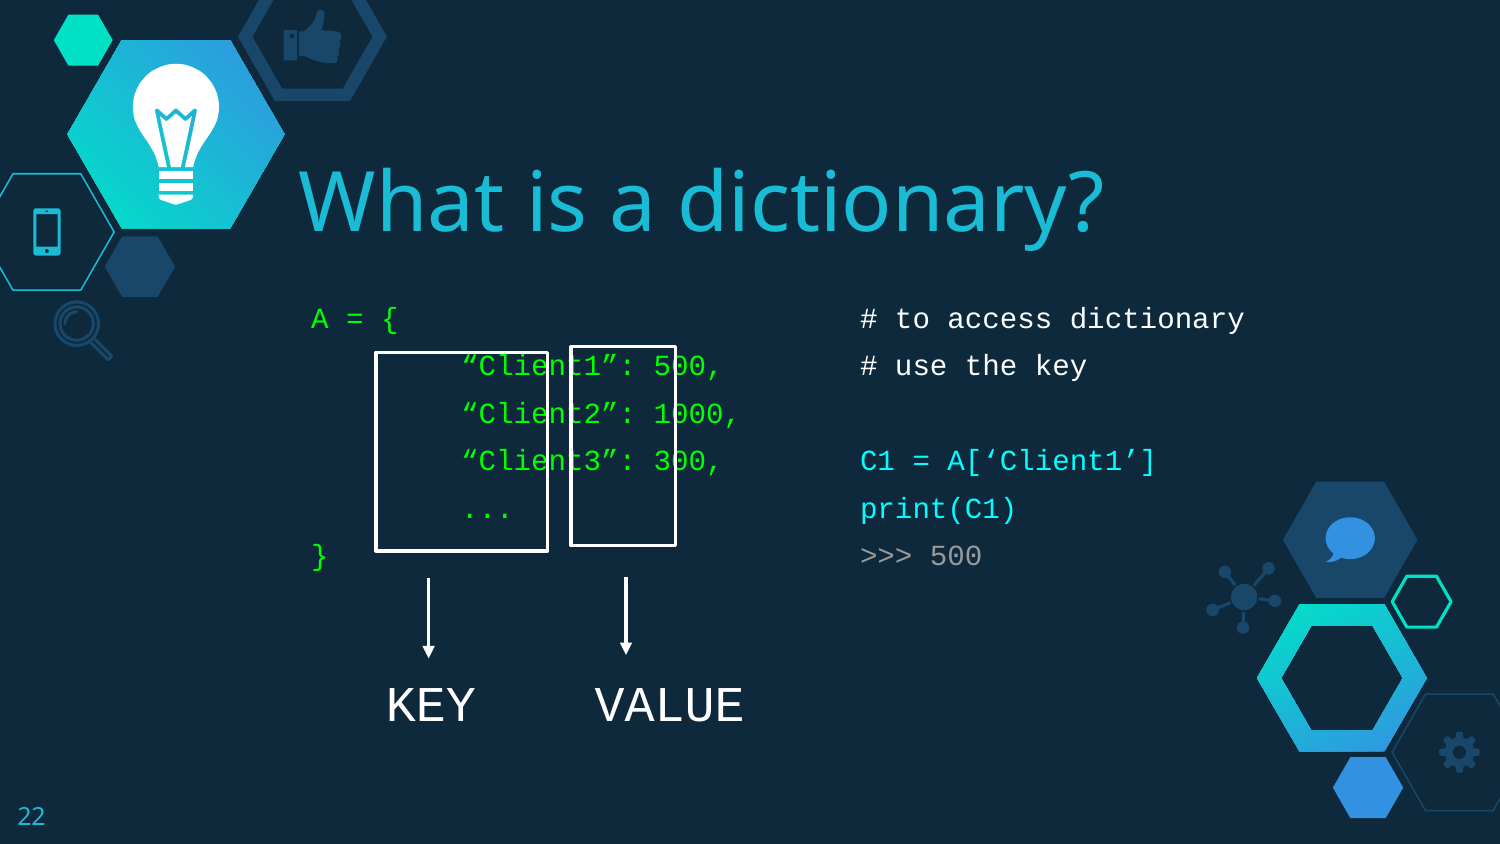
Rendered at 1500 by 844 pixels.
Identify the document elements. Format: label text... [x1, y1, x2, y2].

list # to access dictionary # use the key C1 = A[‘Client1’] print(C1) >>> 500 [844, 284, 1304, 703]
list A = { “Client1”: 500, “Client2”: 1000, “Client3”: 300, ... } [295, 284, 808, 703]
title What is a dictionary? [283, 133, 1404, 237]
text_box [375, 352, 548, 552]
slide_number ‹#› [2, 785, 93, 844]
text_box [571, 346, 676, 546]
text_box VALUE [579, 656, 801, 769]
text_box KEY [370, 656, 579, 769]
